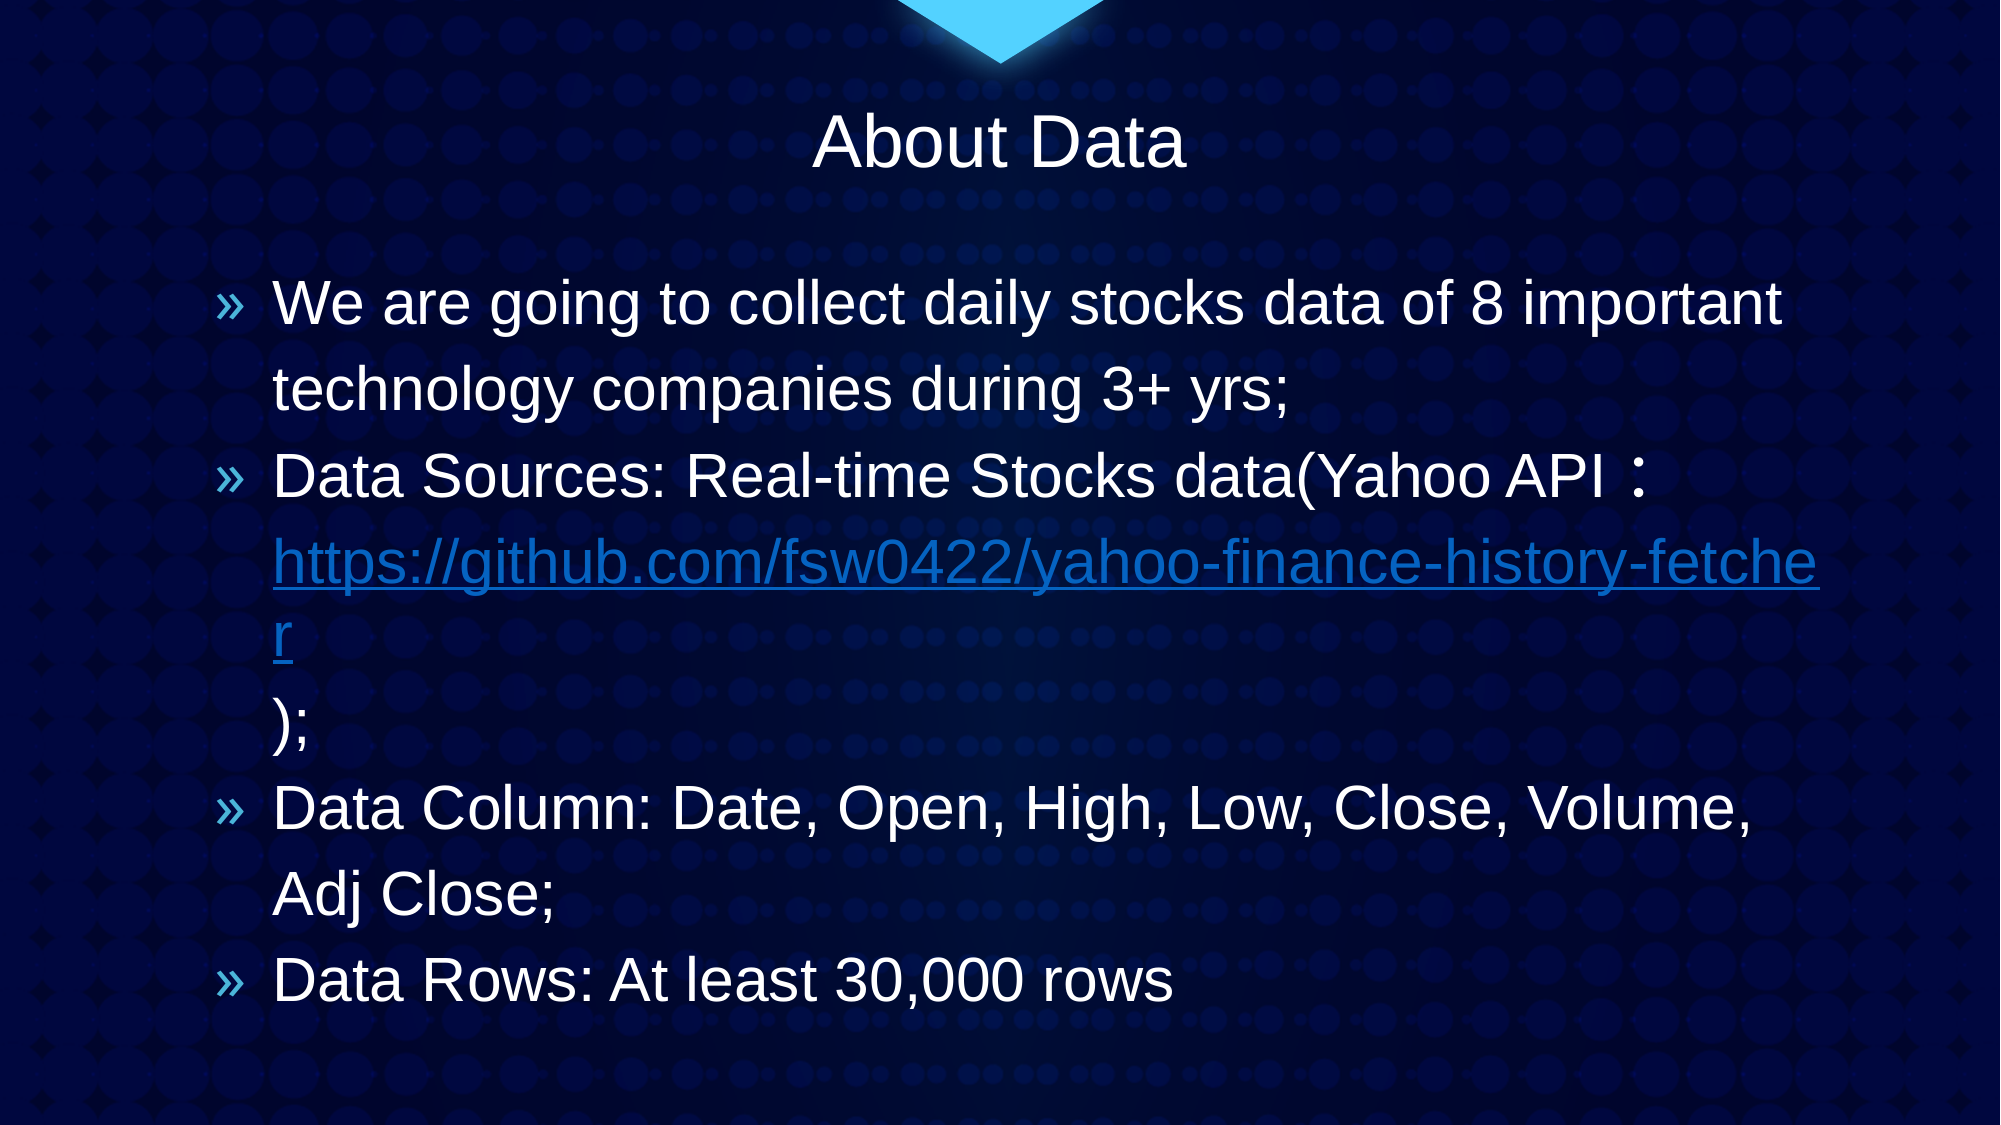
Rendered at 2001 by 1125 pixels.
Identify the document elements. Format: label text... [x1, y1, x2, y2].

text_box We are going to collect daily stocks data of 8 important technology companies during 3+ yrs; Data Sources: Real-time Stocks data(Yahoo API：https://github.com/fsw0422/yahoo-finance-history-fetcher); Data Column: Date, Open, High, Low, Close, Volume, Adj Close; Data Rows: At least 30,000 rows [182, 235, 1843, 987]
text_box [897, 0, 1104, 64]
text_box About Data [681, 85, 1318, 192]
picture [0, 0, 2000, 1125]
